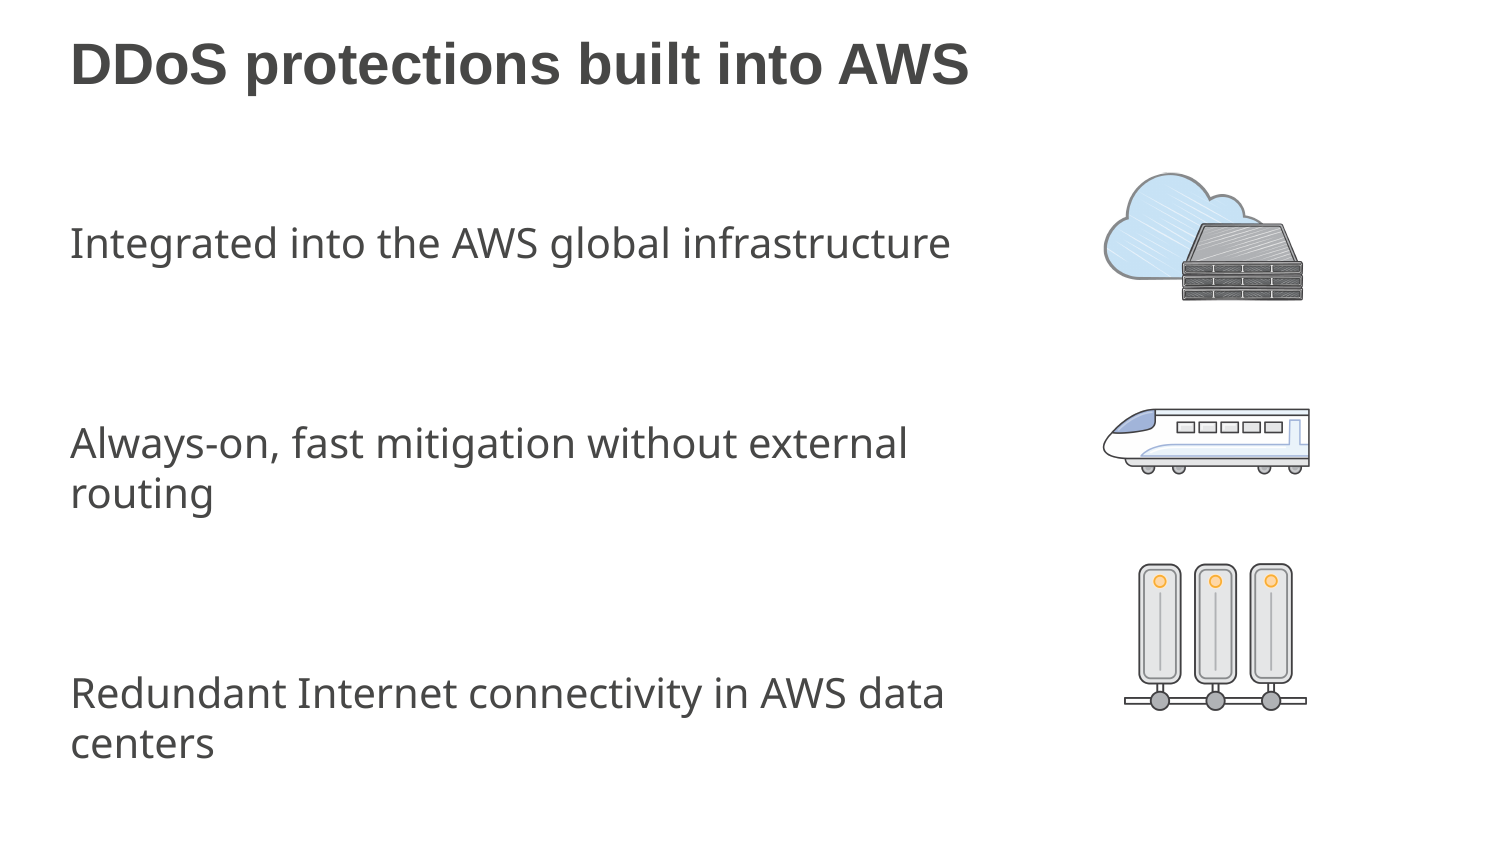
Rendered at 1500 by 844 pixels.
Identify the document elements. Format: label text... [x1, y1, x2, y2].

title DDoS protections built into AWS [55, 18, 1402, 109]
list Integrated into the AWS global infrastructure Always-on, fast mitigation without external routing Redundant Internet connectivity in AWS data centers [55, 209, 1001, 680]
picture [1075, 141, 1344, 344]
picture [1100, 403, 1316, 481]
picture [1124, 545, 1307, 728]
